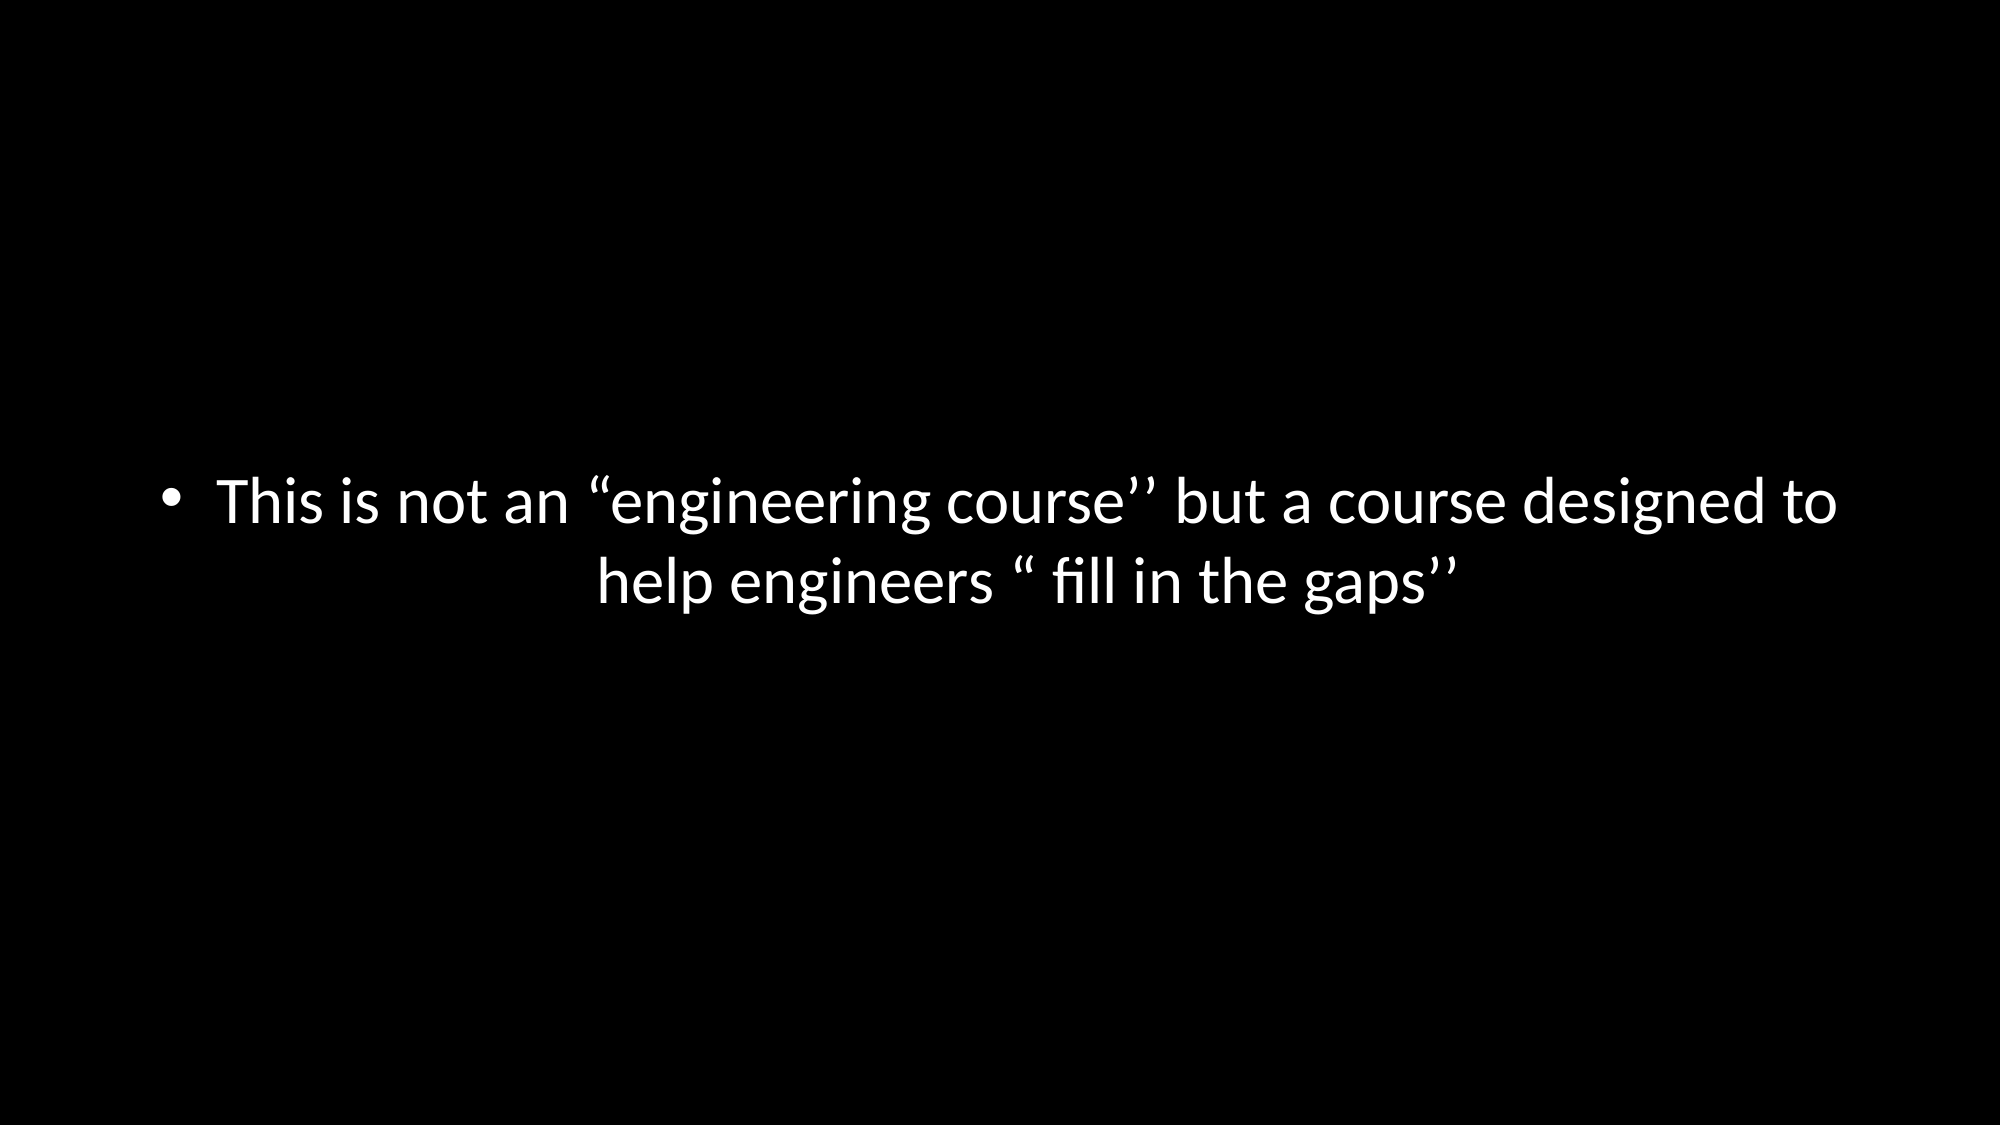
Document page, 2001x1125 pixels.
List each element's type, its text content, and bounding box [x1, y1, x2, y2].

list This is not an “engineering course’’ but a course designed to help engineers “ fill in the gaps’’ [99, 262, 1900, 1005]
